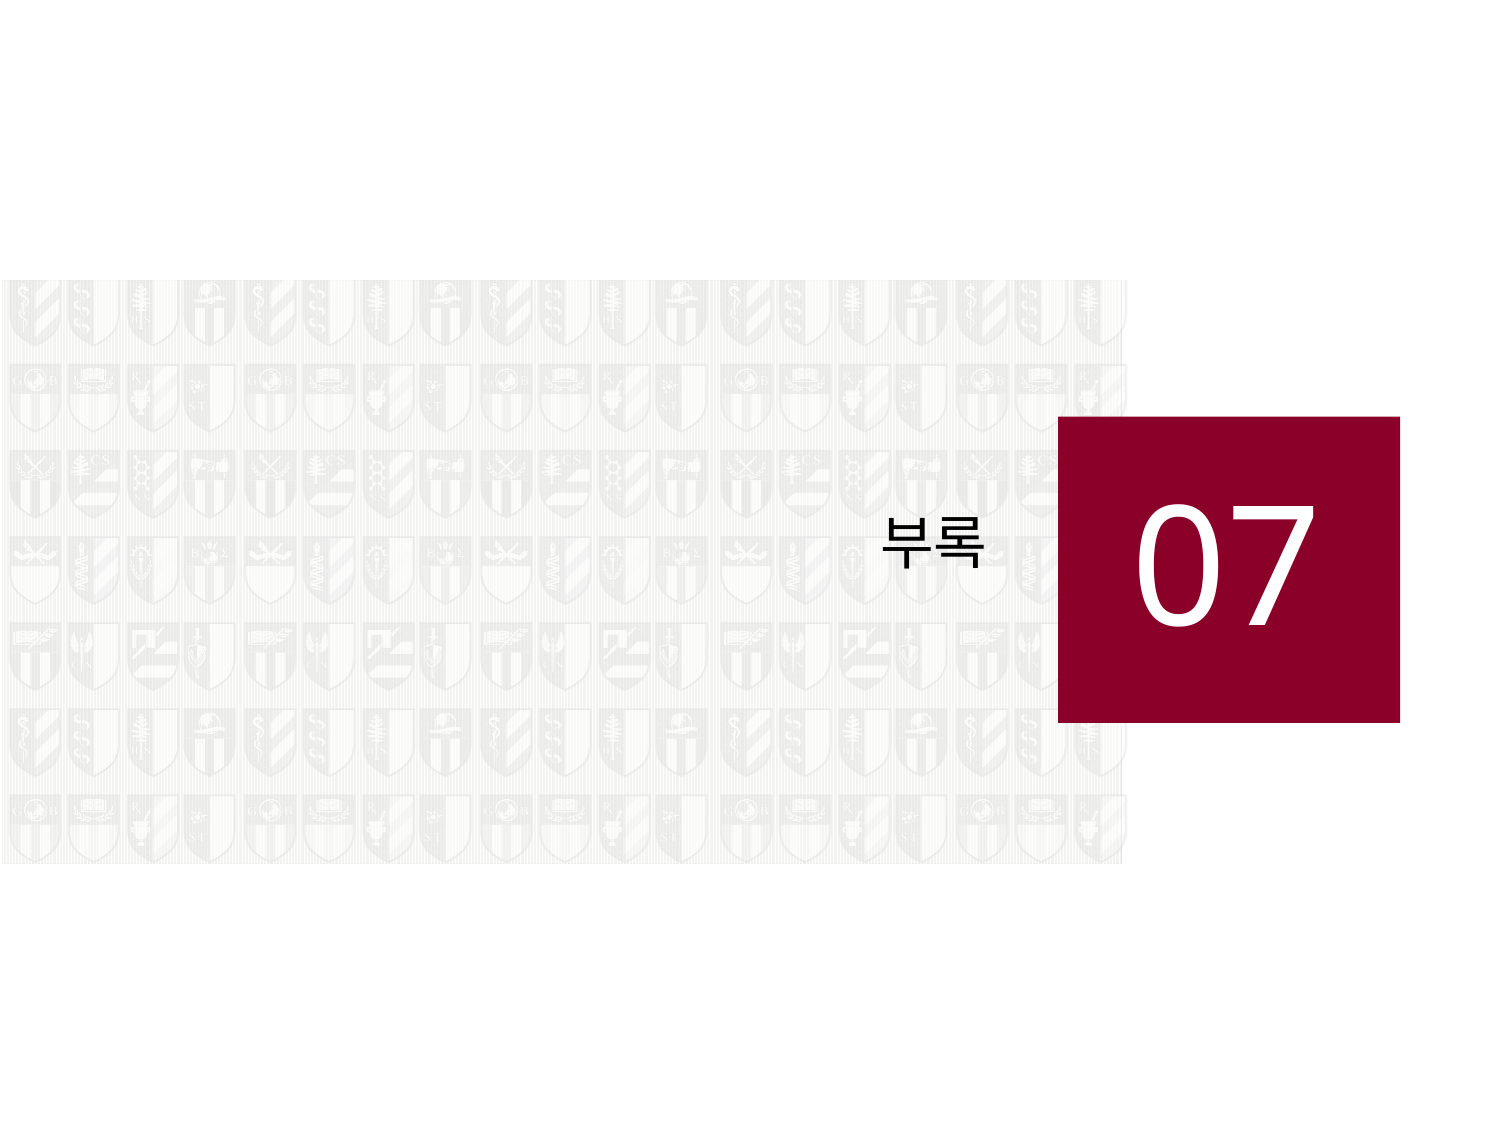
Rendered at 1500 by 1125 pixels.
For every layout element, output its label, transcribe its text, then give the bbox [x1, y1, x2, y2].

list 부록 [38, 506, 1003, 579]
title 07 [1105, 476, 1349, 667]
